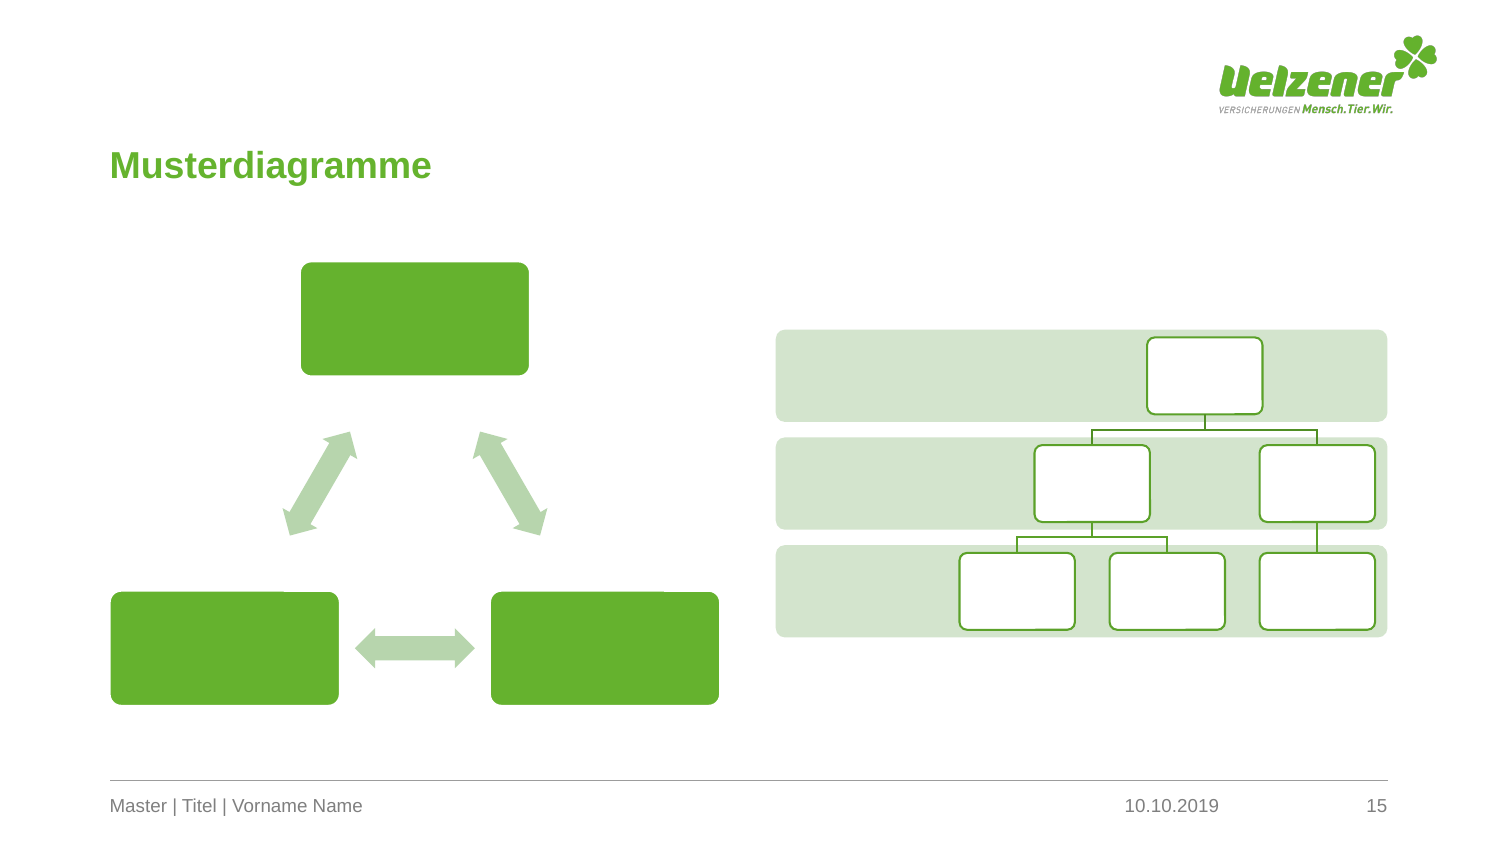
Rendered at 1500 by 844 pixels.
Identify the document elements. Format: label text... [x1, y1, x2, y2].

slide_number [1052, 781, 1220, 817]
picture [1188, 25, 1458, 144]
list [775, 217, 1388, 750]
footer Master | Titel | Vorname Name [109, 781, 833, 817]
slide_number 15 [1273, 781, 1388, 817]
title Musterdiagramme [109, 62, 1388, 187]
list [109, 217, 721, 750]
